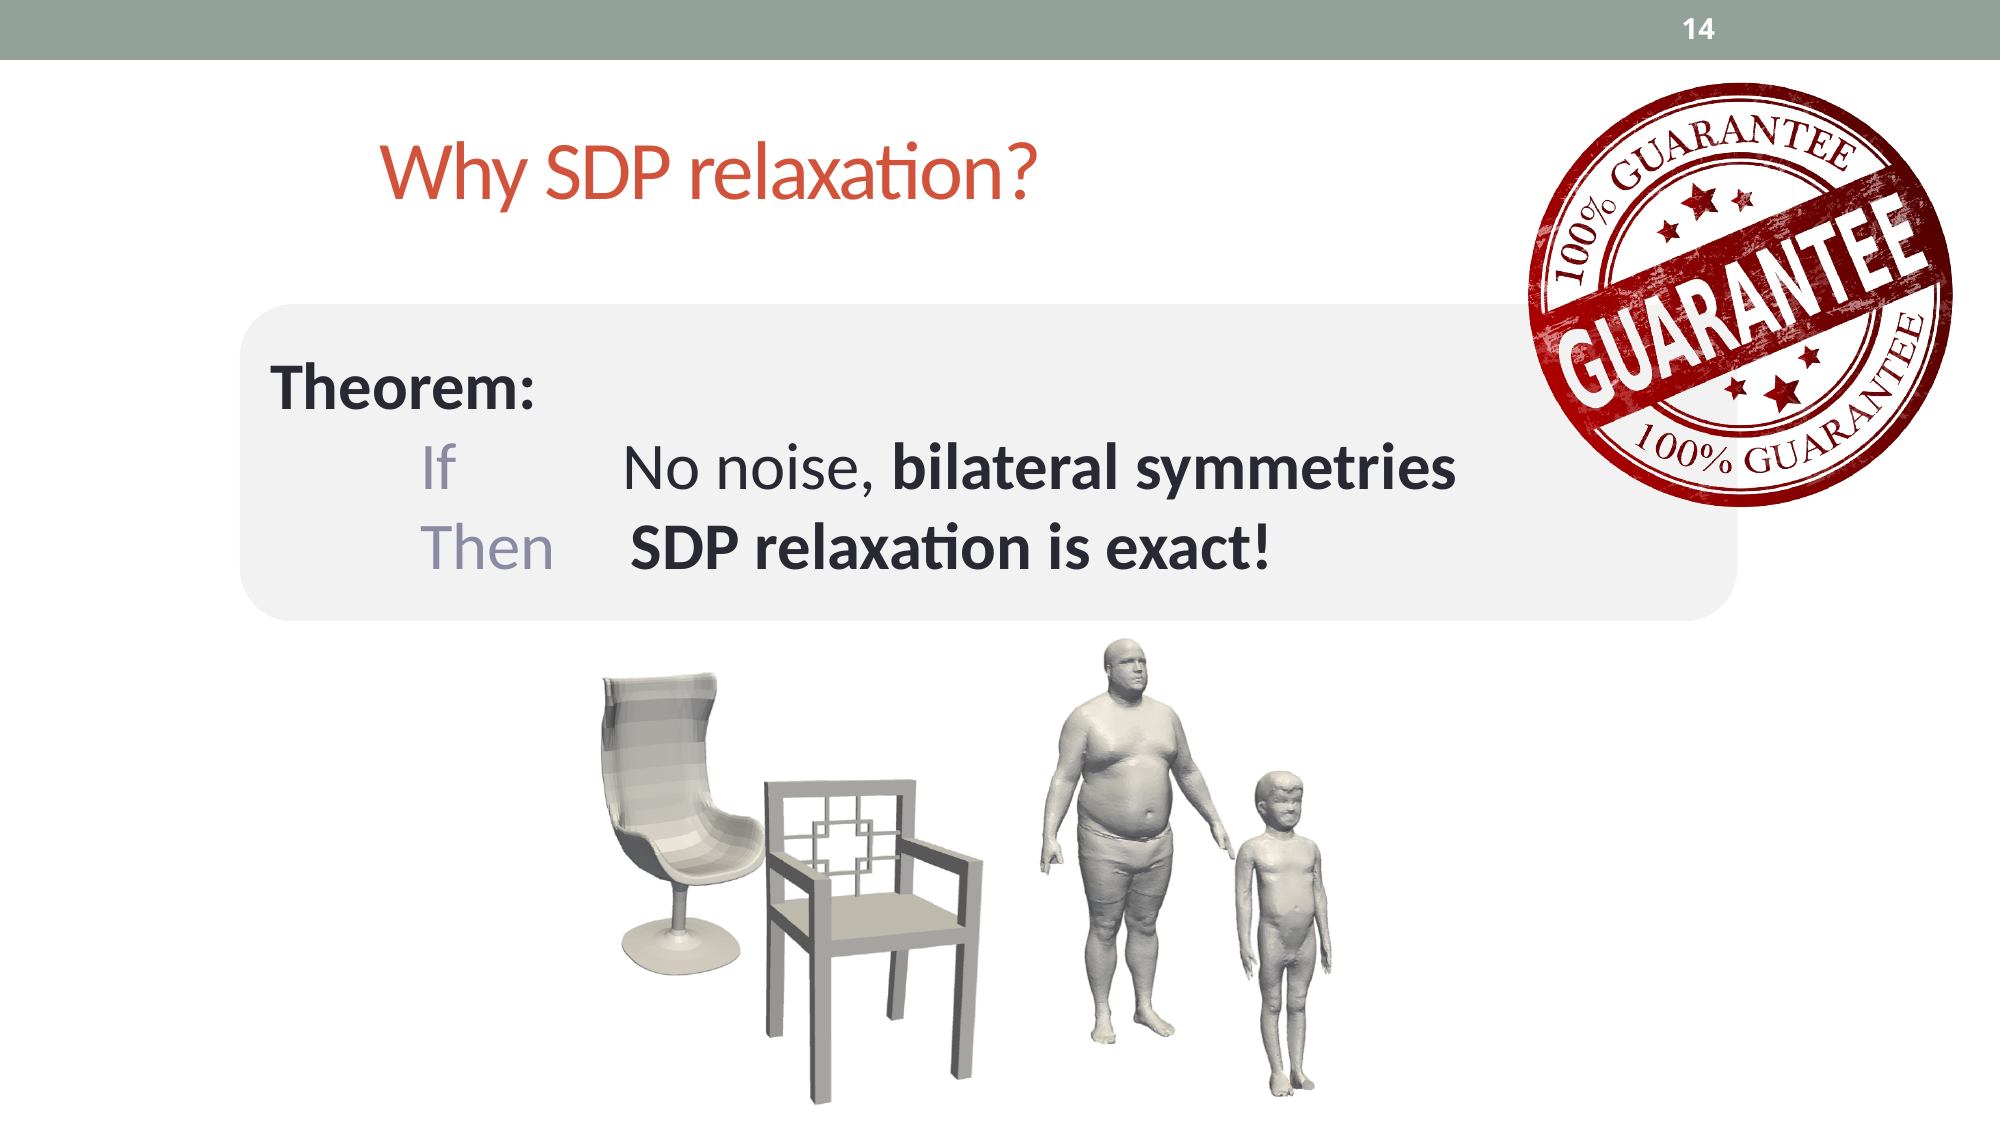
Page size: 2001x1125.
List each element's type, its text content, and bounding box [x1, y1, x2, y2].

text_box Theorem: If No noise, bilateral symmetries Then SDP relaxation is exact! [237, 302, 1740, 624]
picture [582, 630, 1336, 1105]
slide_number 14 [1666, 3, 1900, 45]
title Why SDP relaxation? [364, 84, 1336, 248]
picture [1491, 48, 1984, 541]
